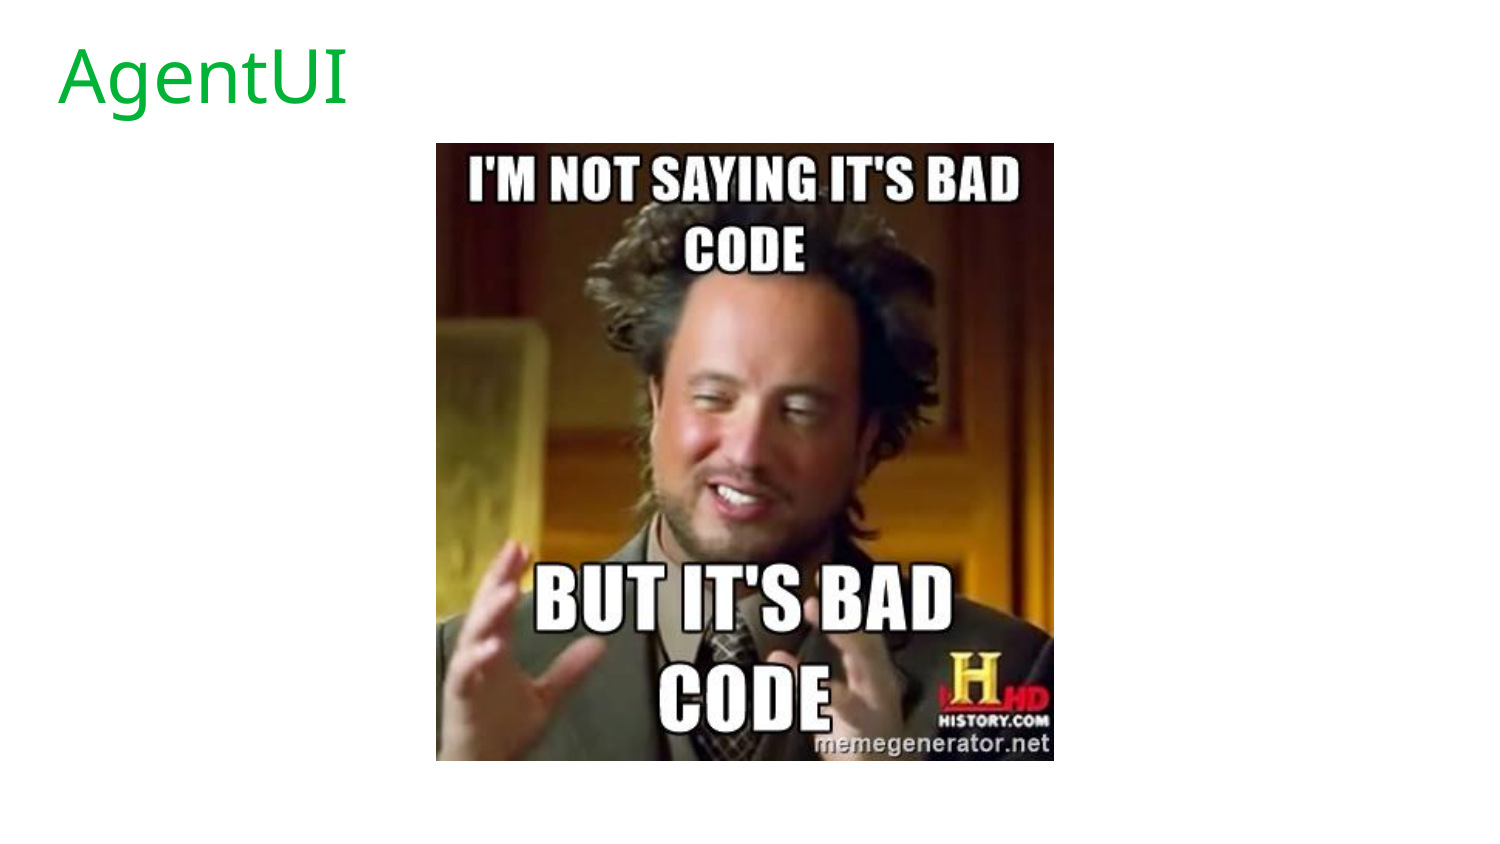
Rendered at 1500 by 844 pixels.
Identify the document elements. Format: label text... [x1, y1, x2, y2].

title AgentUI [59, 28, 1432, 119]
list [436, 143, 1054, 762]
